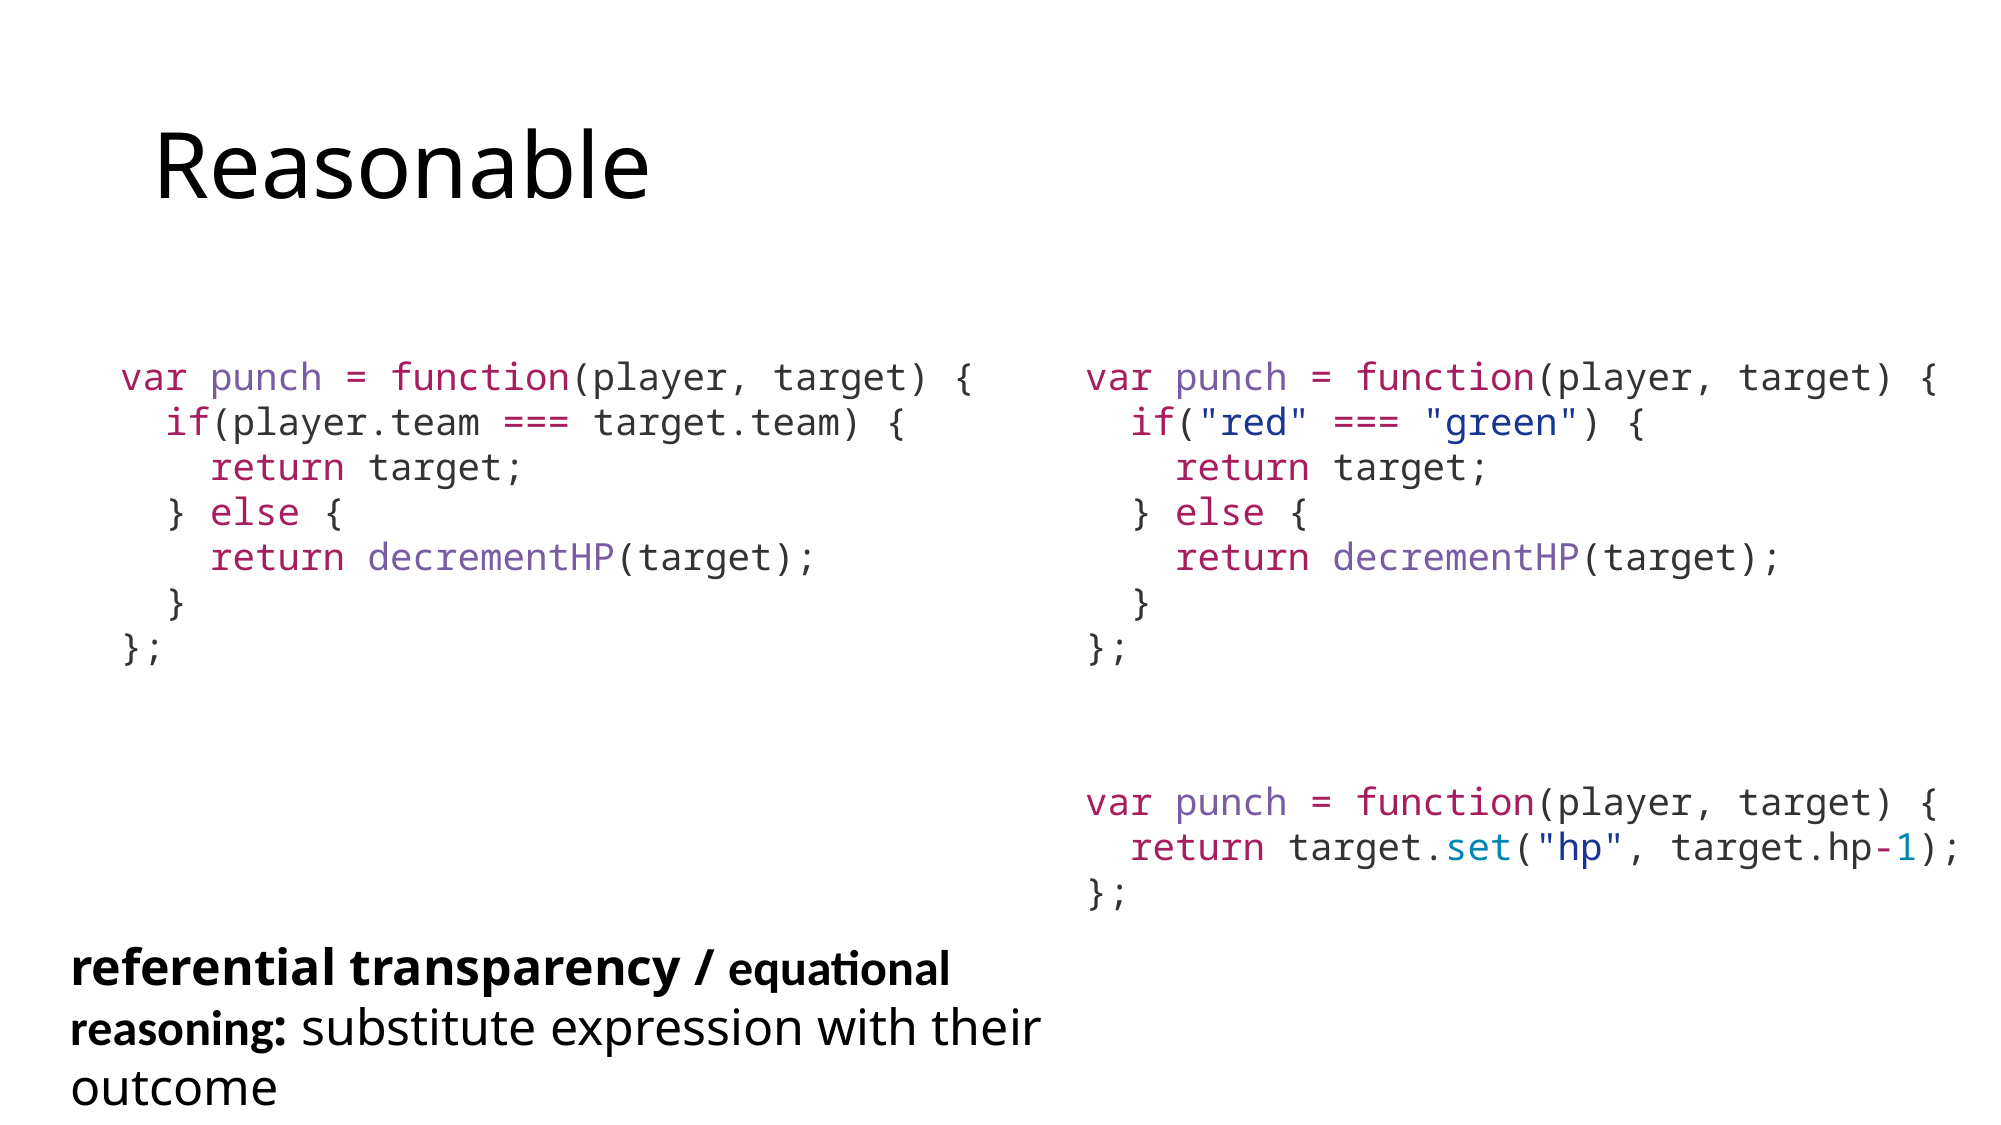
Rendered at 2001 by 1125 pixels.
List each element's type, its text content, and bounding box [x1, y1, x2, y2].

text_box referential transparency / equational reasoning: substitute expression with their outcome [55, 928, 1071, 1124]
text_box var punch = function(player, target) { return target.set("hp", target.hp-1); }; [1070, 770, 2000, 921]
title Reasonable [137, 59, 1863, 278]
text_box var punch = function(player, target) { if("red" === "green") { return target; } else { return decrementHP(target); } }; [1070, 345, 2000, 676]
text_box var punch = function(player, target) { if(player.team === target.team) { return target; } else { return decrementHP(target); } }; [105, 345, 1070, 676]
